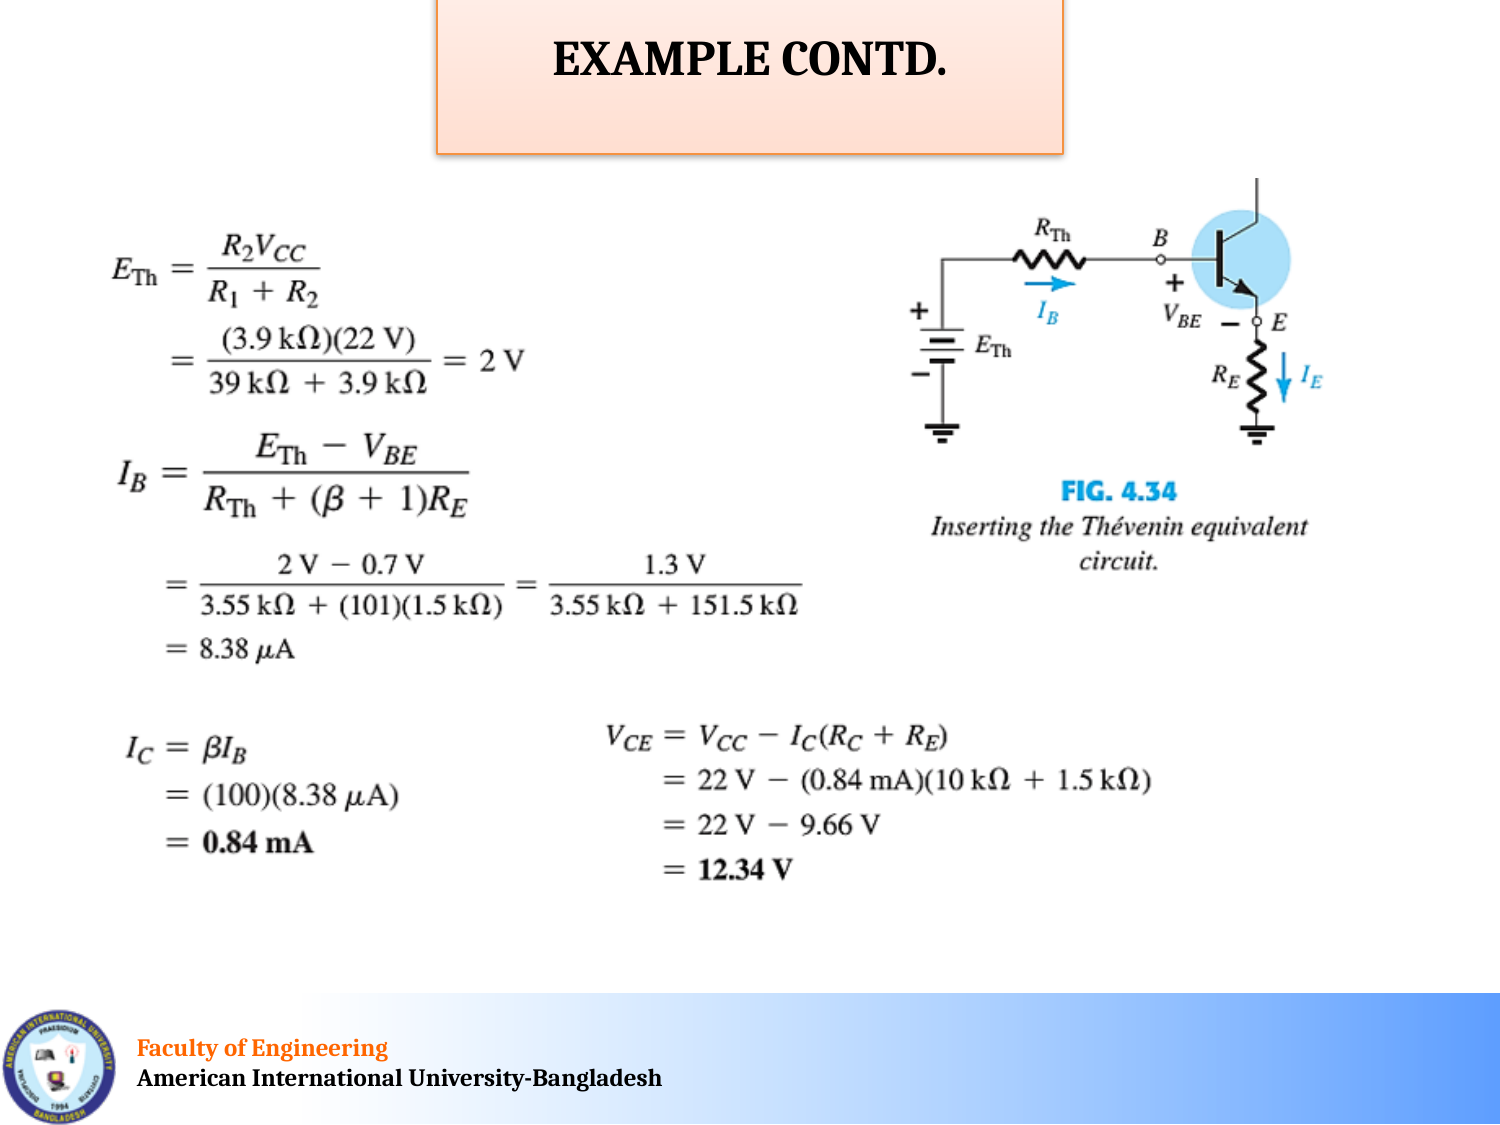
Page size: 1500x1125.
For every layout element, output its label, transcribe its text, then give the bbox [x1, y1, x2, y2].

title EXAMPLE CONTD. [436, 0, 1064, 155]
picture [66, 178, 1381, 918]
picture [0, 1007, 119, 1125]
